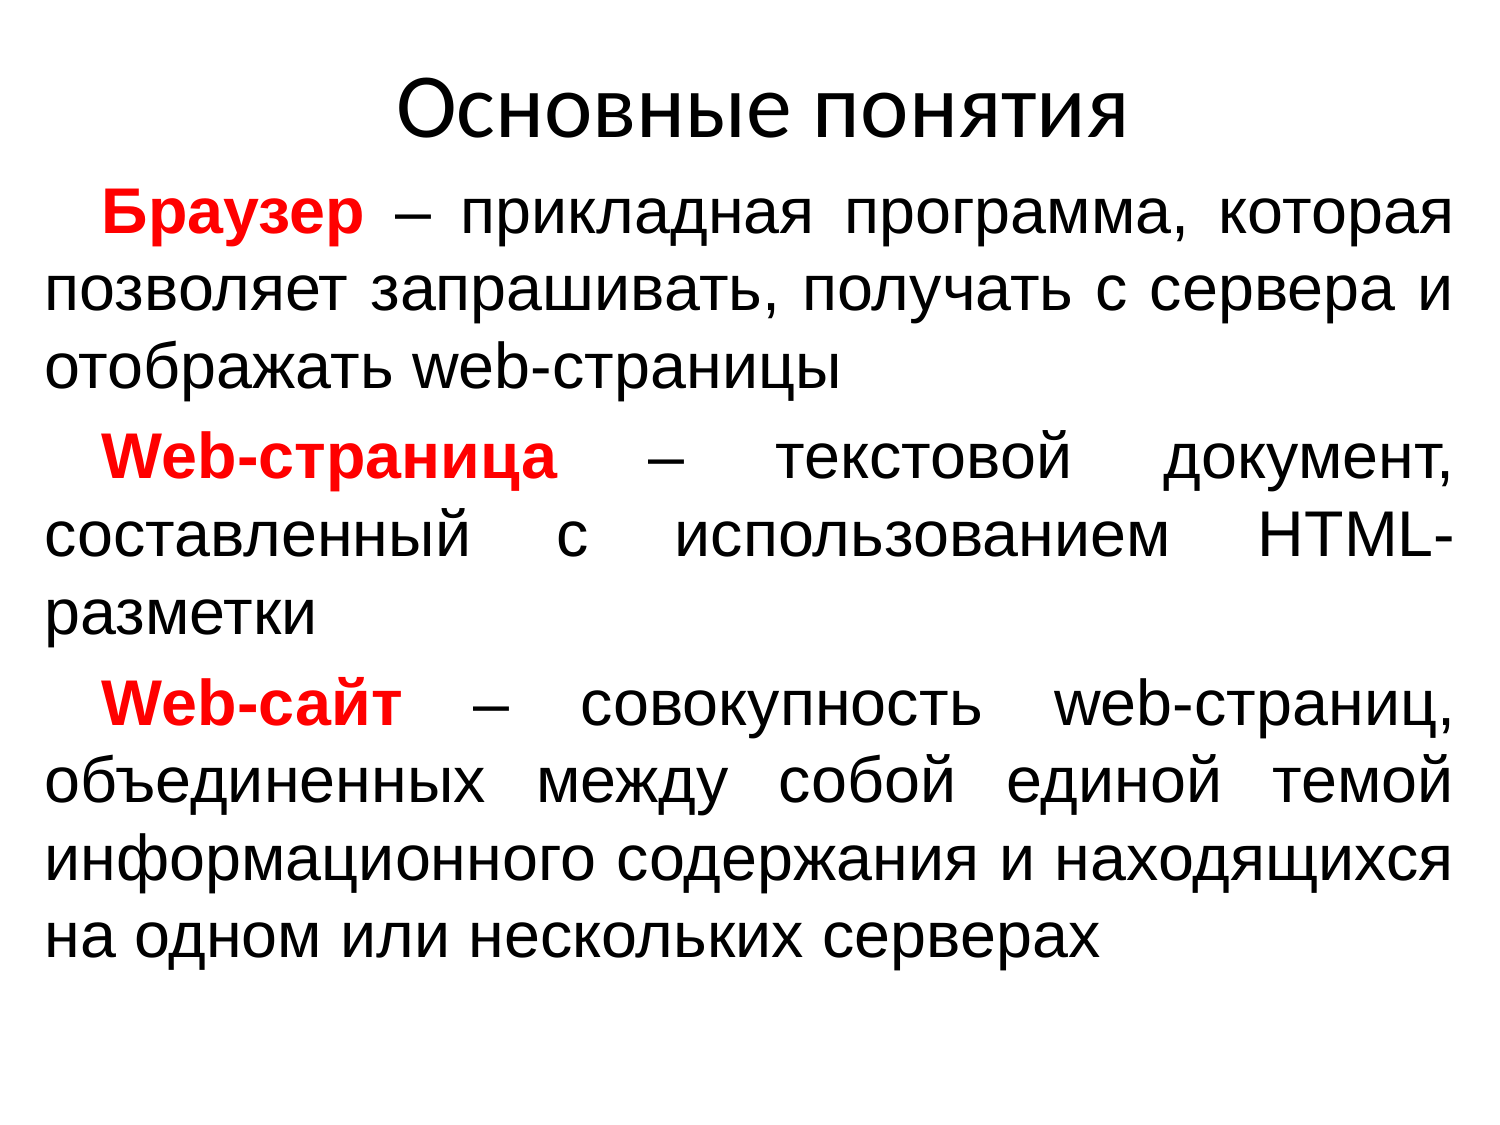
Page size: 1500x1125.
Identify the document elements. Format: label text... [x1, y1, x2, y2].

title Основные понятия [88, 7, 1439, 160]
list Браузер – прикладная программа, которая позволяет запрашивать, получать с сервера и отображать web-страницы Web-страница – текстовой документ, составленный с использованием HTML-разметки Web-сайт – совокупность web-страниц, объединенных между собой единой темой информационного содержания и находящихся на одном или нескольких серверах [29, 160, 1471, 1035]
